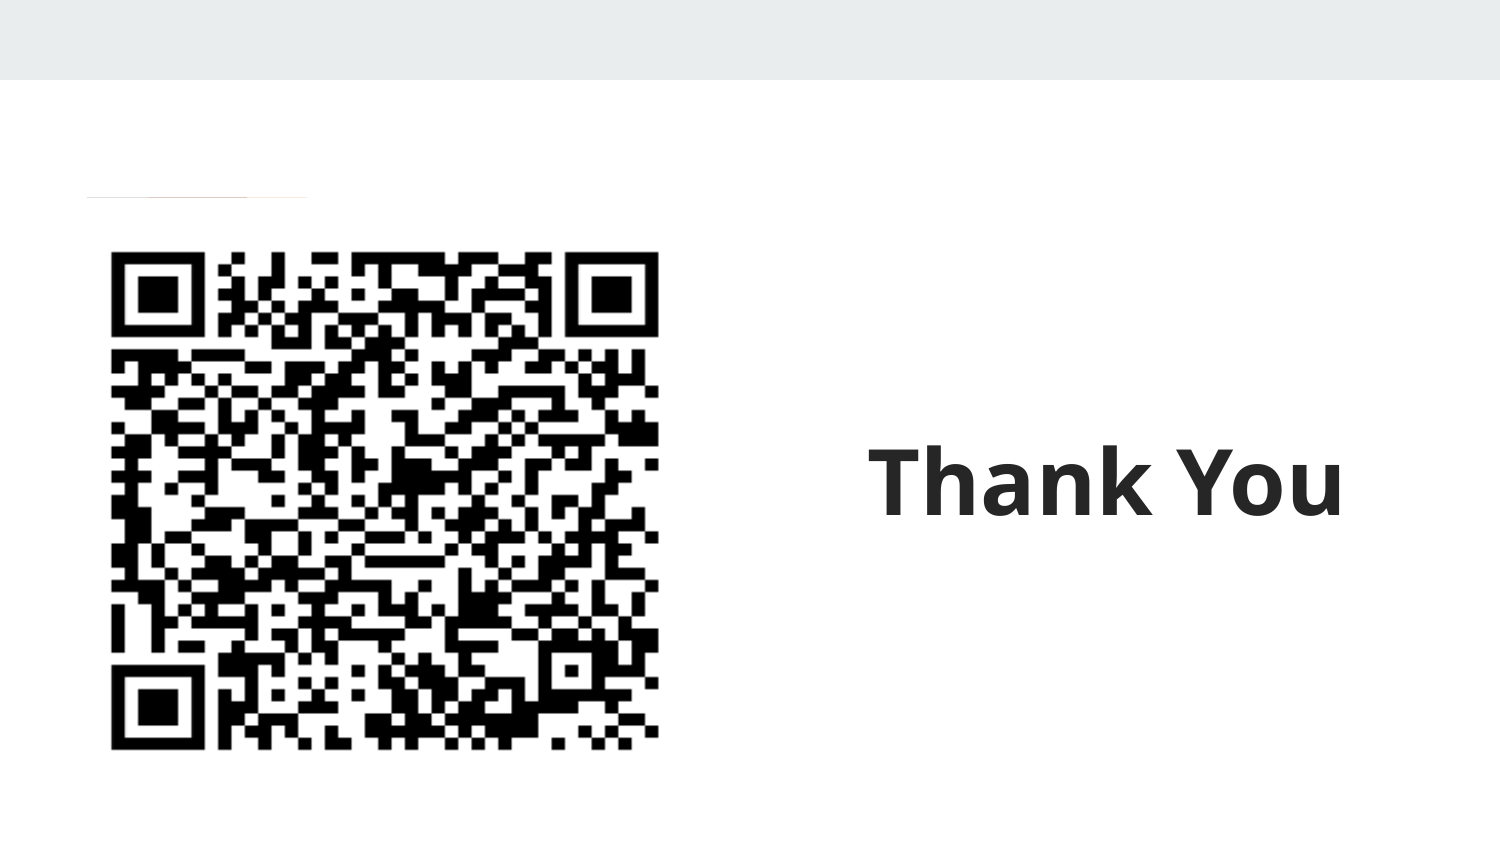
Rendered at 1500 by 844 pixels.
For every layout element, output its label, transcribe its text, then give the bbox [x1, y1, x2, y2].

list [51, 197, 719, 805]
title Thank You [833, 208, 1381, 763]
